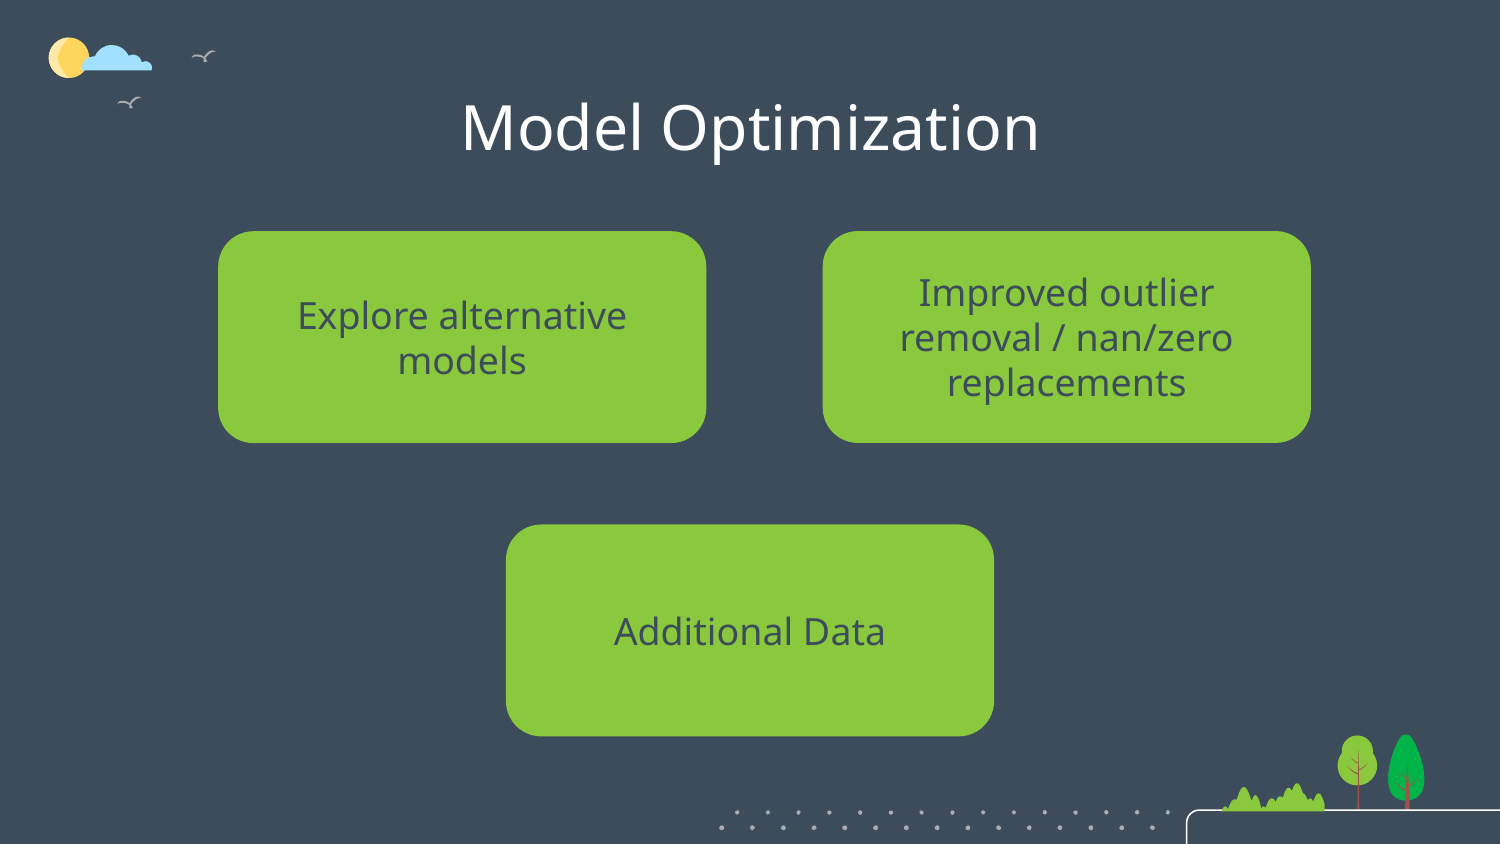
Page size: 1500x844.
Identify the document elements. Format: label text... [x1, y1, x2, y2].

text_box Explore alternative models [216, 229, 709, 446]
title Model Optimization [118, 72, 1384, 167]
text_box Additional Data [503, 522, 997, 739]
text_box Improved outlier removal / nan/zero replacements [820, 228, 1314, 446]
